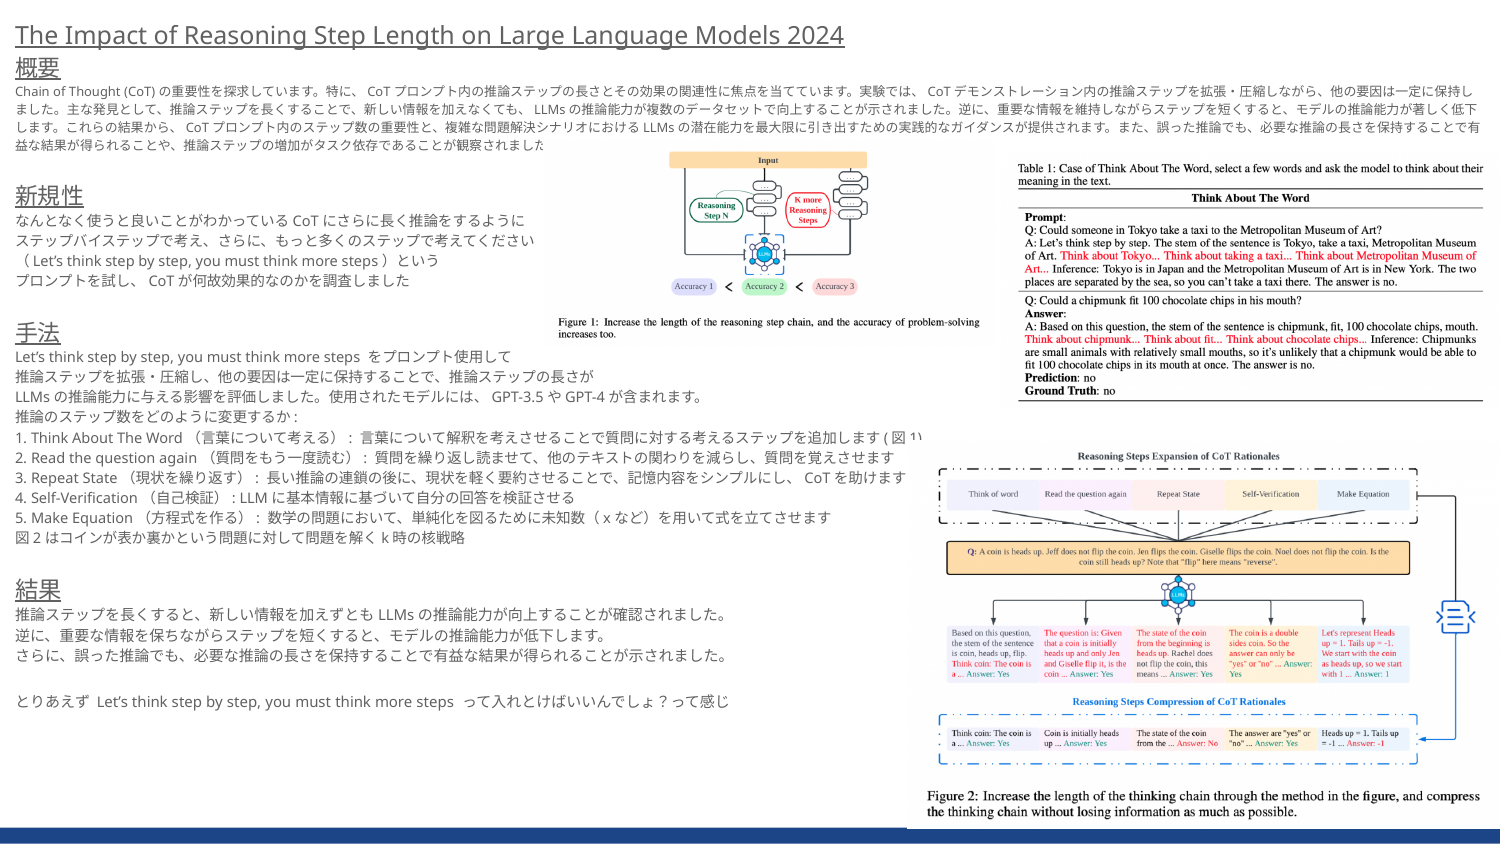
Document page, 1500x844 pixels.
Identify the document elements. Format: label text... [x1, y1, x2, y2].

picture [907, 440, 1500, 829]
picture [543, 139, 995, 346]
picture [1001, 150, 1500, 408]
list The Impact of Reasoning Step Length on Large Language Models 2024 概要 Chain of Thought (CoT)の重要性を探求しています。特に、CoTプロンプト内の推論ステップの長さとその効果の関連性に焦点を当てています。実験では、CoTデモンストレーション内の推論ステップを拡張・圧縮しながら、他の要因は一定に保持しました。主な発見として、推論ステップを長くすることで、新しい情報を加えなくても、LLMsの推論能力が複数のデータセットで向上することが示されました。逆に、重要な情報を維持しながらステップを短くすると、モデルの推論能力が著しく低下します。これらの結果から、CoTプロンプト内のステップ数の重要性と、複雑な問題解決シナリオにおけるLLMsの潜在能力を最大限に引き出すための実践的なガイダンスが提供されます。また、誤った推論でも、必要な推論の長さを保持することで有益な結果が得られることや、推論ステップの増加がタスク依存であることが観察されました。 新規性 なんとなく使うと良いことがわかっているCoTにさらに長く推論をするように ステップバイステップで考え、さらに、もっと多くのステップで考えてください （Let’s think step by step, you must think more steps）という プロンプトを試し、CoTが何故効果的なのかを調査しました 手法 Let’s think step by step, you must think more steps をプロンプト使用して 推論ステップを拡張・圧縮し、他の要因は一定に保持することで、推論ステップの長さが LLMsの推論能力に与える影響を評価しました。使用されたモデルには、GPT-3.5やGPT-4が含まれます。 推論のステップ数をどのように変更するか: 1. Think About The Word（言葉について考える）: 言葉について解釈を考えさせることで質問に対する考えるステップを追加します(図1) 2. Read the question again（質問をもう一度読む）: 質問を繰り返し読ませて、他のテキストの関わりを減らし、質問を覚えさせます 3. Repeat State（現状を繰り返す）: 長い推論の連鎖の後に、現状を軽く要約させることで、記憶内容をシンプルにし、CoTを助けます 4. Self-Verification（自己検証）: LLMに基本情報に基づいて自分の回答を検証させる 5. Make Equation（方程式を作る）: 数学の問題において、単純化を図るために未知数（xなど）を用いて式を立てさせます 図2はコインが表か裏かという問題に対して問題を解くk時の核戦略 結果 推論ステップを長くすると、新しい情報を加えずともLLMsの推論能力が向上することが確認されました。 逆に、重要な情報を保ちながらステップを短くすると、モデルの推論能力が低下します。 さらに、誤った推論でも、必要な推論の長さを保持することで有益な結果が得られることが示されました。 とりあえず Let’s think step by step, you must think more steps って入れとけばいいんでしょ？って感じ [0, 0, 1500, 829]
